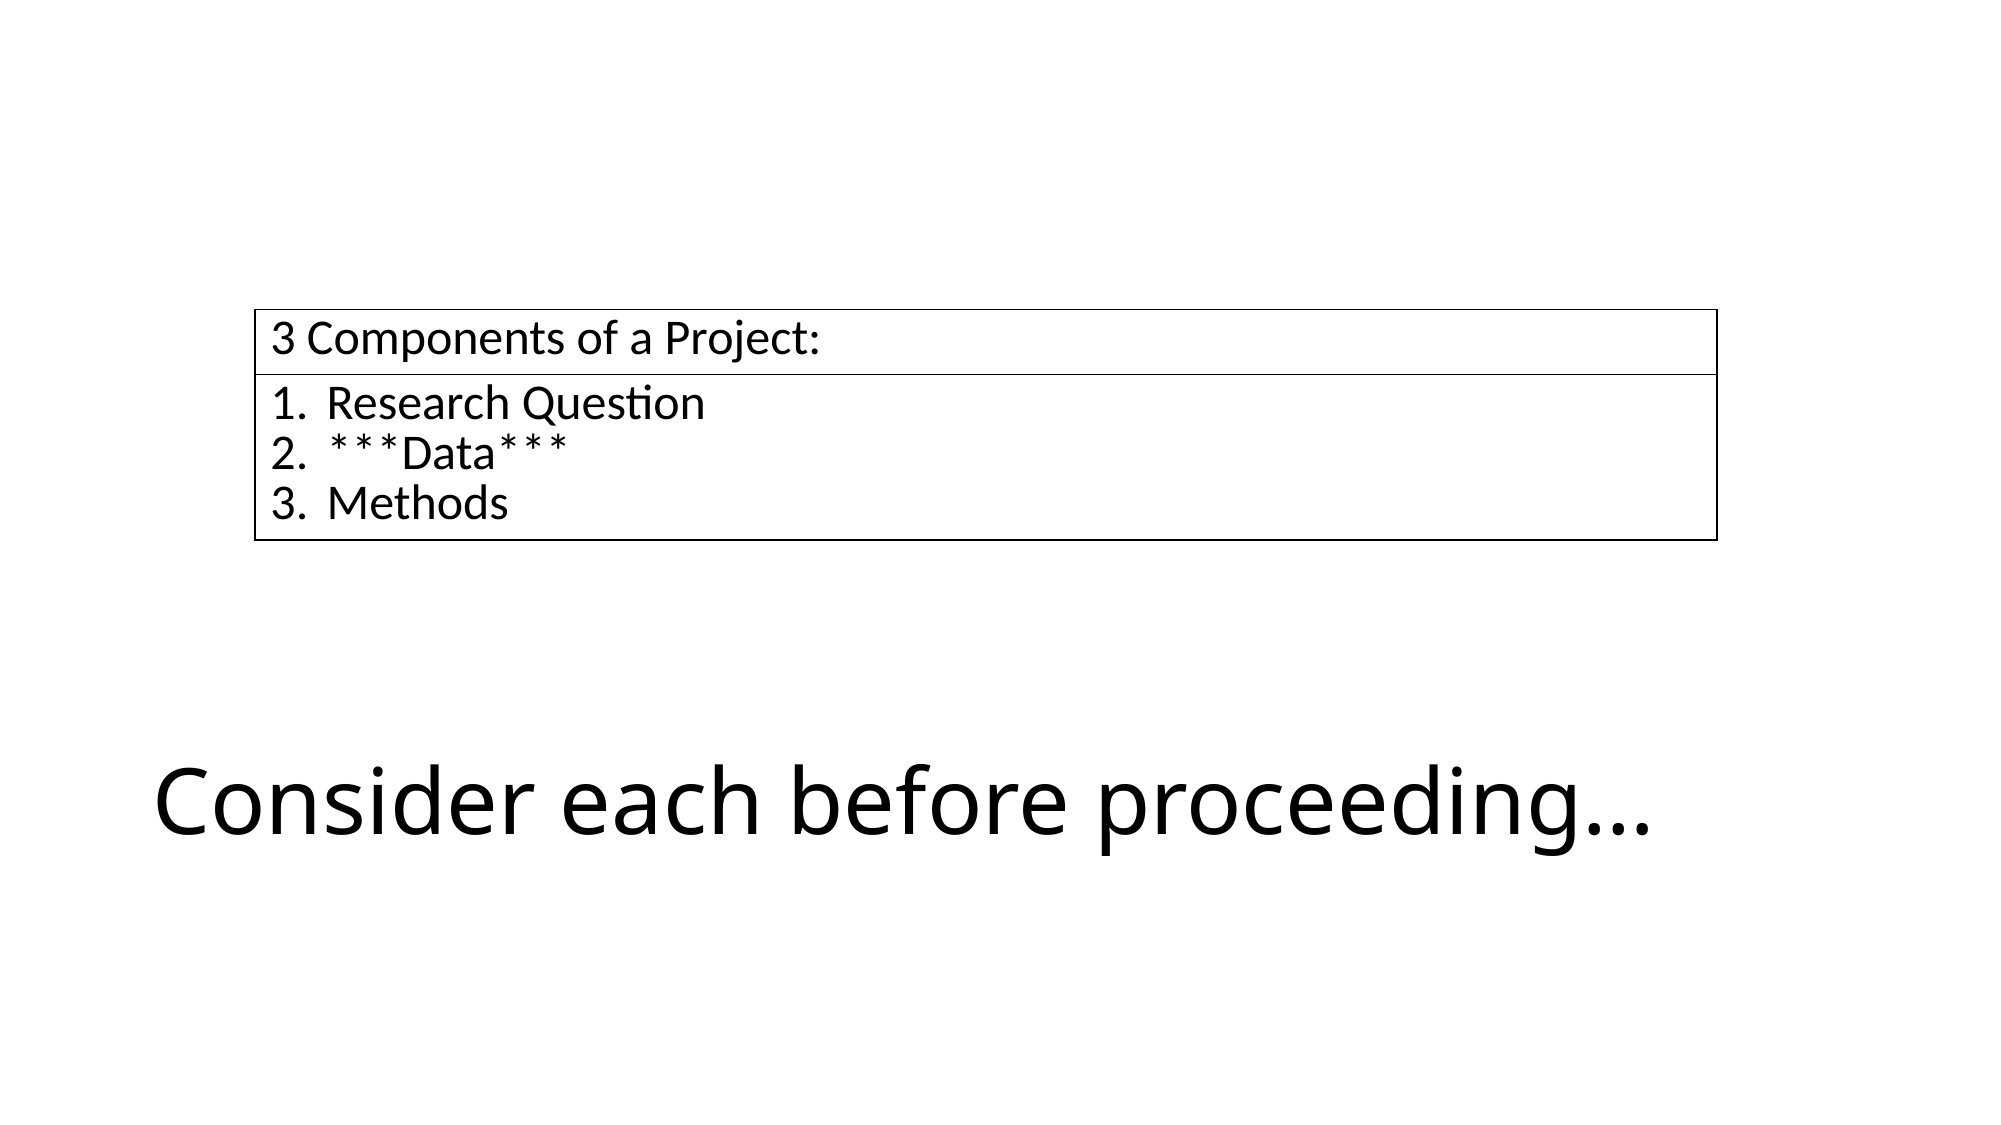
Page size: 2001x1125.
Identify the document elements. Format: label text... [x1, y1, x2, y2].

table_cell Research Question ***Data*** Methods [256, 375, 1716, 539]
table_header 3 Components of a Project: [256, 310, 1716, 374]
title Consider each before proceeding… [137, 696, 1863, 914]
